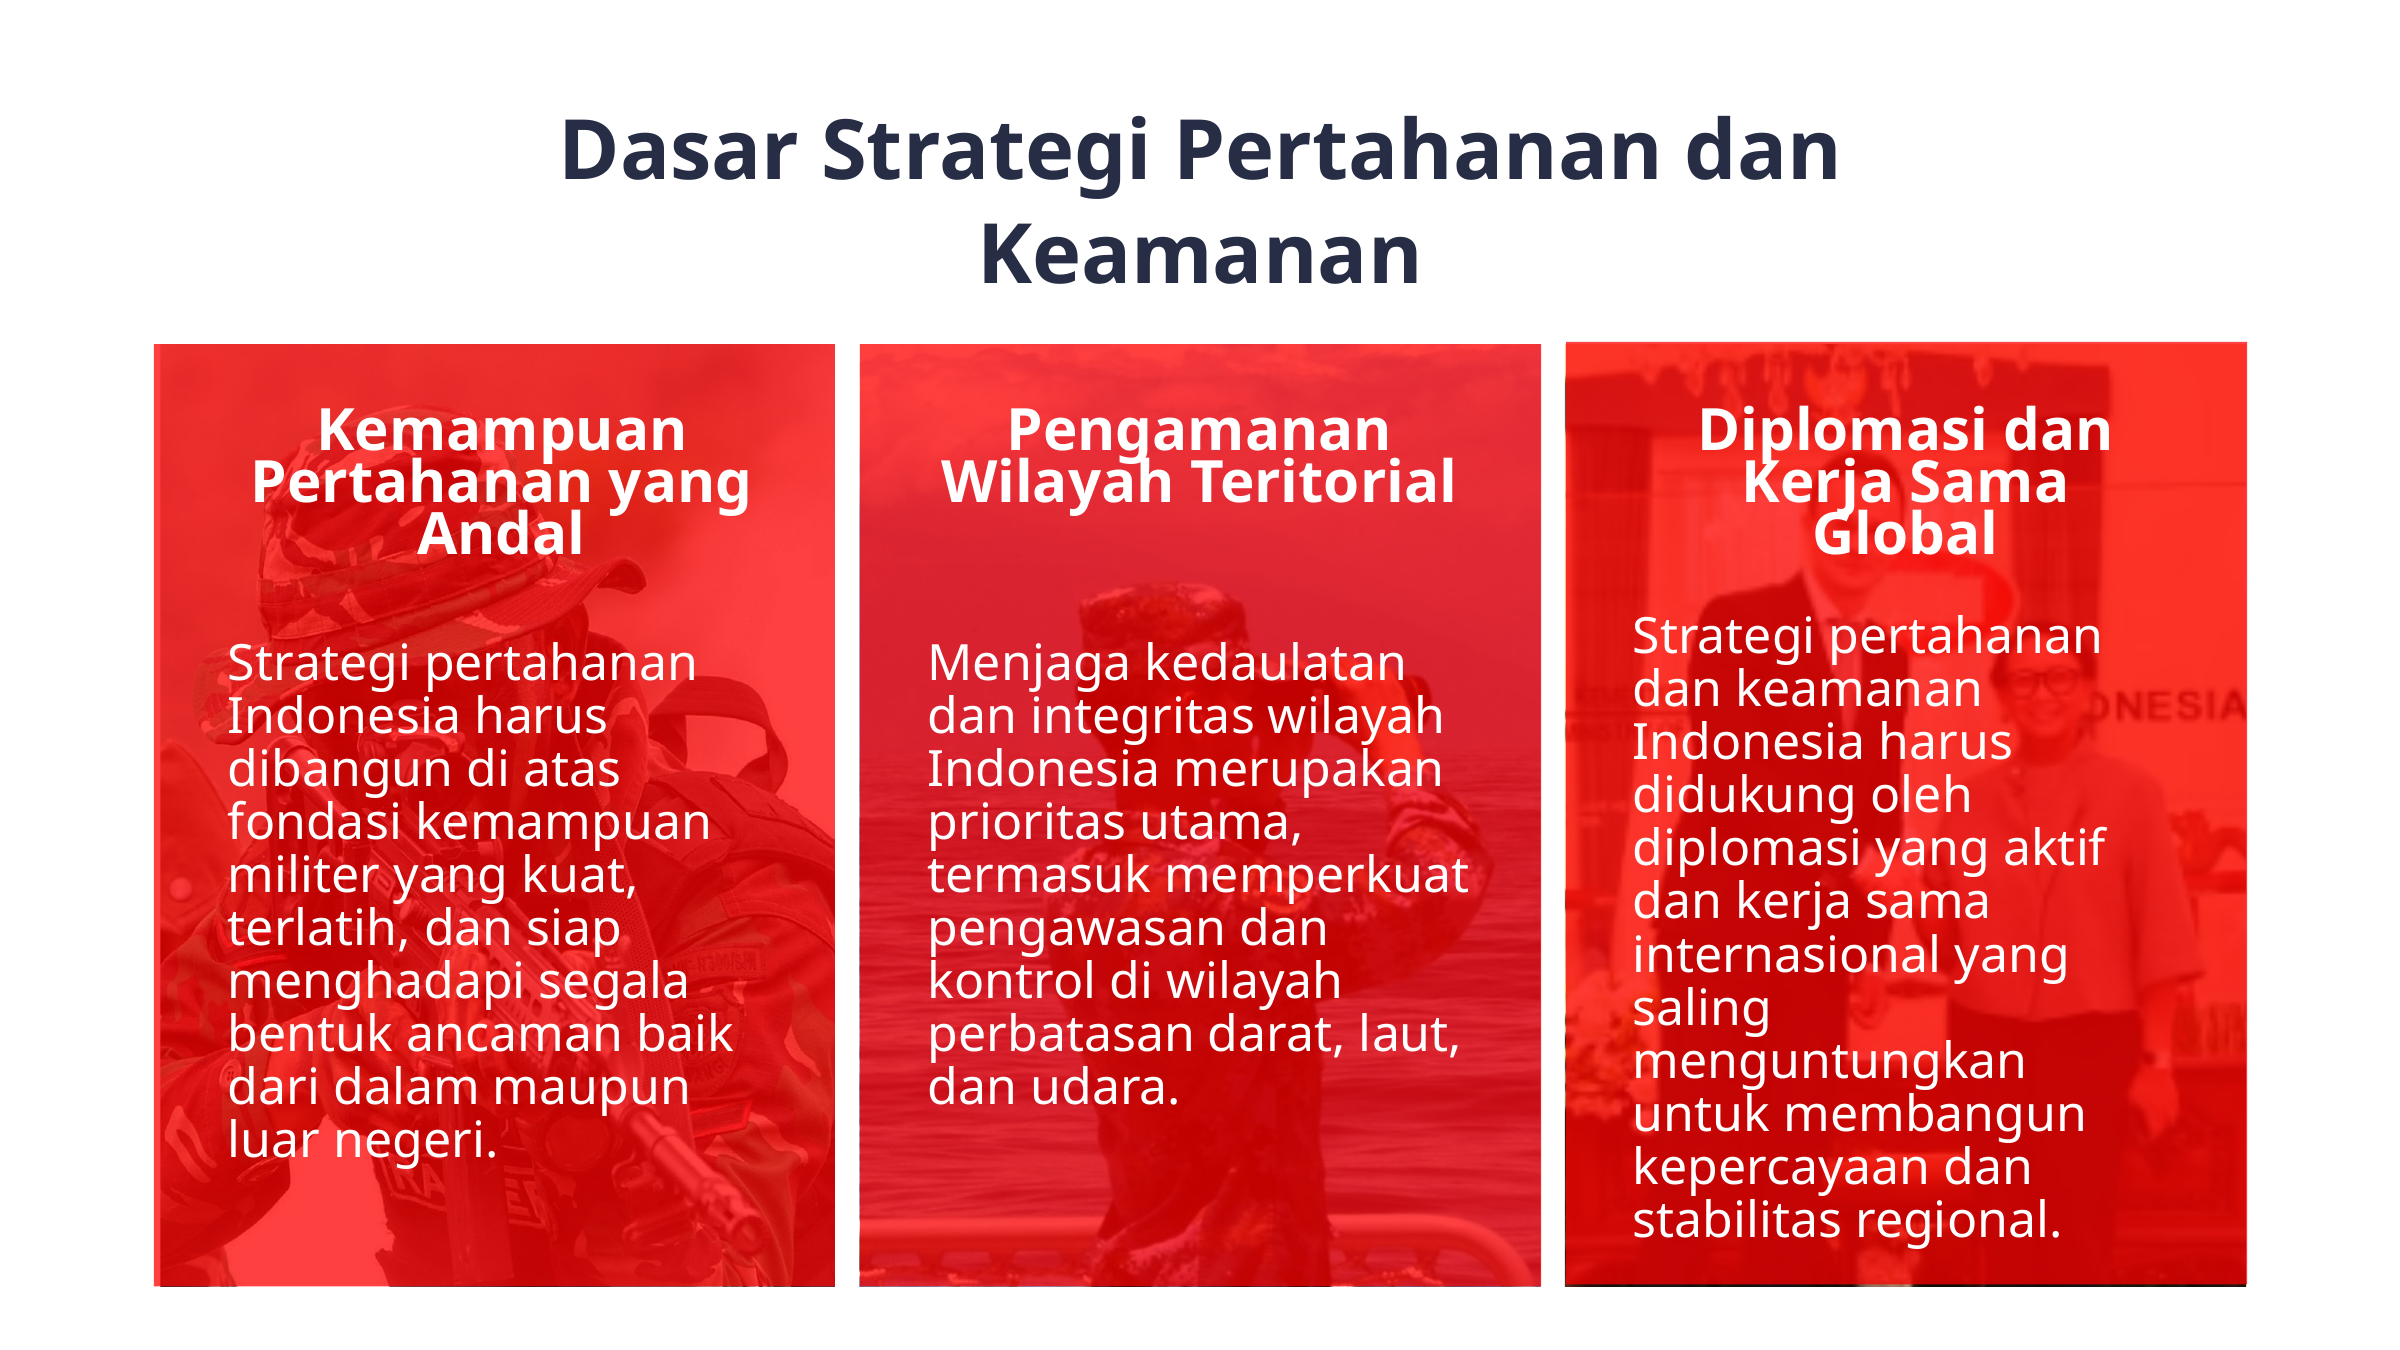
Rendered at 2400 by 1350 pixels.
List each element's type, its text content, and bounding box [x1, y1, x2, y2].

text_box [1566, 341, 2248, 1285]
picture [160, 344, 835, 1287]
text_box [153, 344, 160, 1287]
text_box Dasar Strategi Pertahanan dan Keamanan [411, 85, 1989, 245]
picture [859, 344, 1541, 1287]
picture [1564, 344, 2247, 1287]
